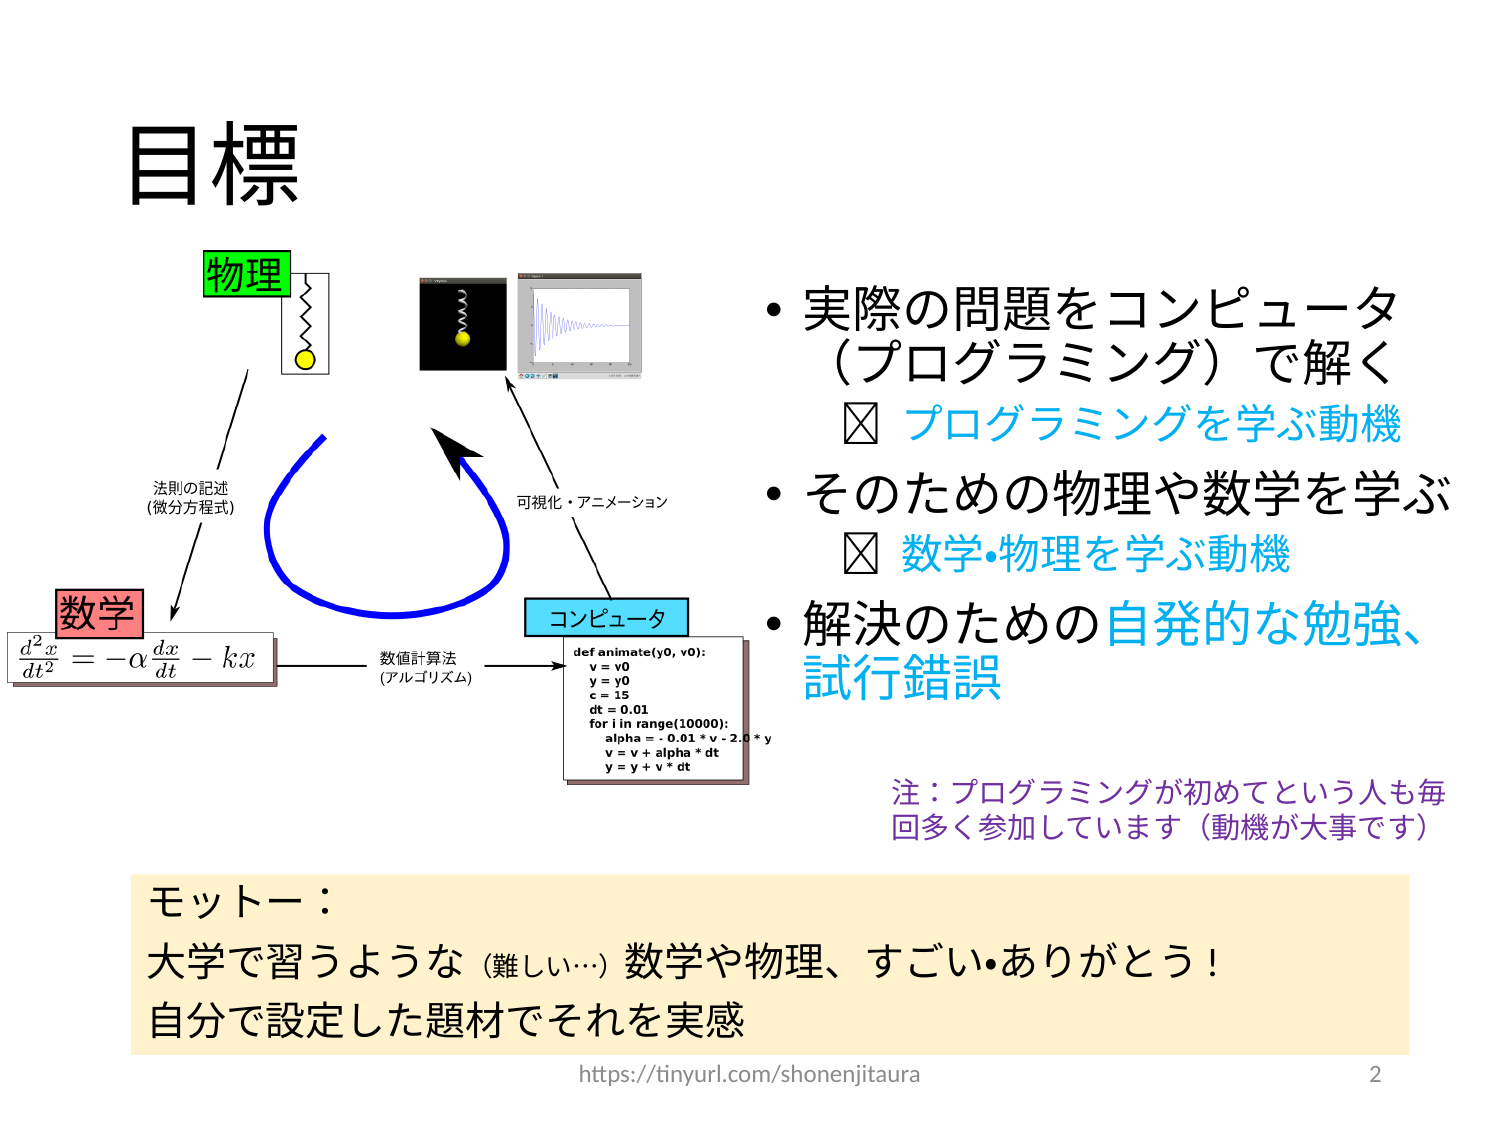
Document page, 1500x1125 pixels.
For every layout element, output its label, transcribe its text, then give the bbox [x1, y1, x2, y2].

slide_number 2 [1059, 1042, 1397, 1103]
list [7, 250, 771, 785]
text_box 注：プログラミングが初めてという人も毎回多く参加しています（動機が大事です） [876, 767, 1479, 852]
list 実際の問題をコンピュータ（プログラミング）で解く  プログラミングを学ぶ動機 そのための物理や数学を学ぶ  数学・物理を学ぶ動機 解決のための自発的な勉強、試行錯誤 [771, 277, 1493, 721]
text_box モットー： 大学で習うような（難しい…）数学や物理、すごい・ありがとう! 自分で設定した題材でそれを実感 [130, 874, 1410, 1055]
footer https://tinyurl.com/shonenjitaura [496, 1042, 1004, 1103]
title 目標 [103, 59, 1397, 277]
